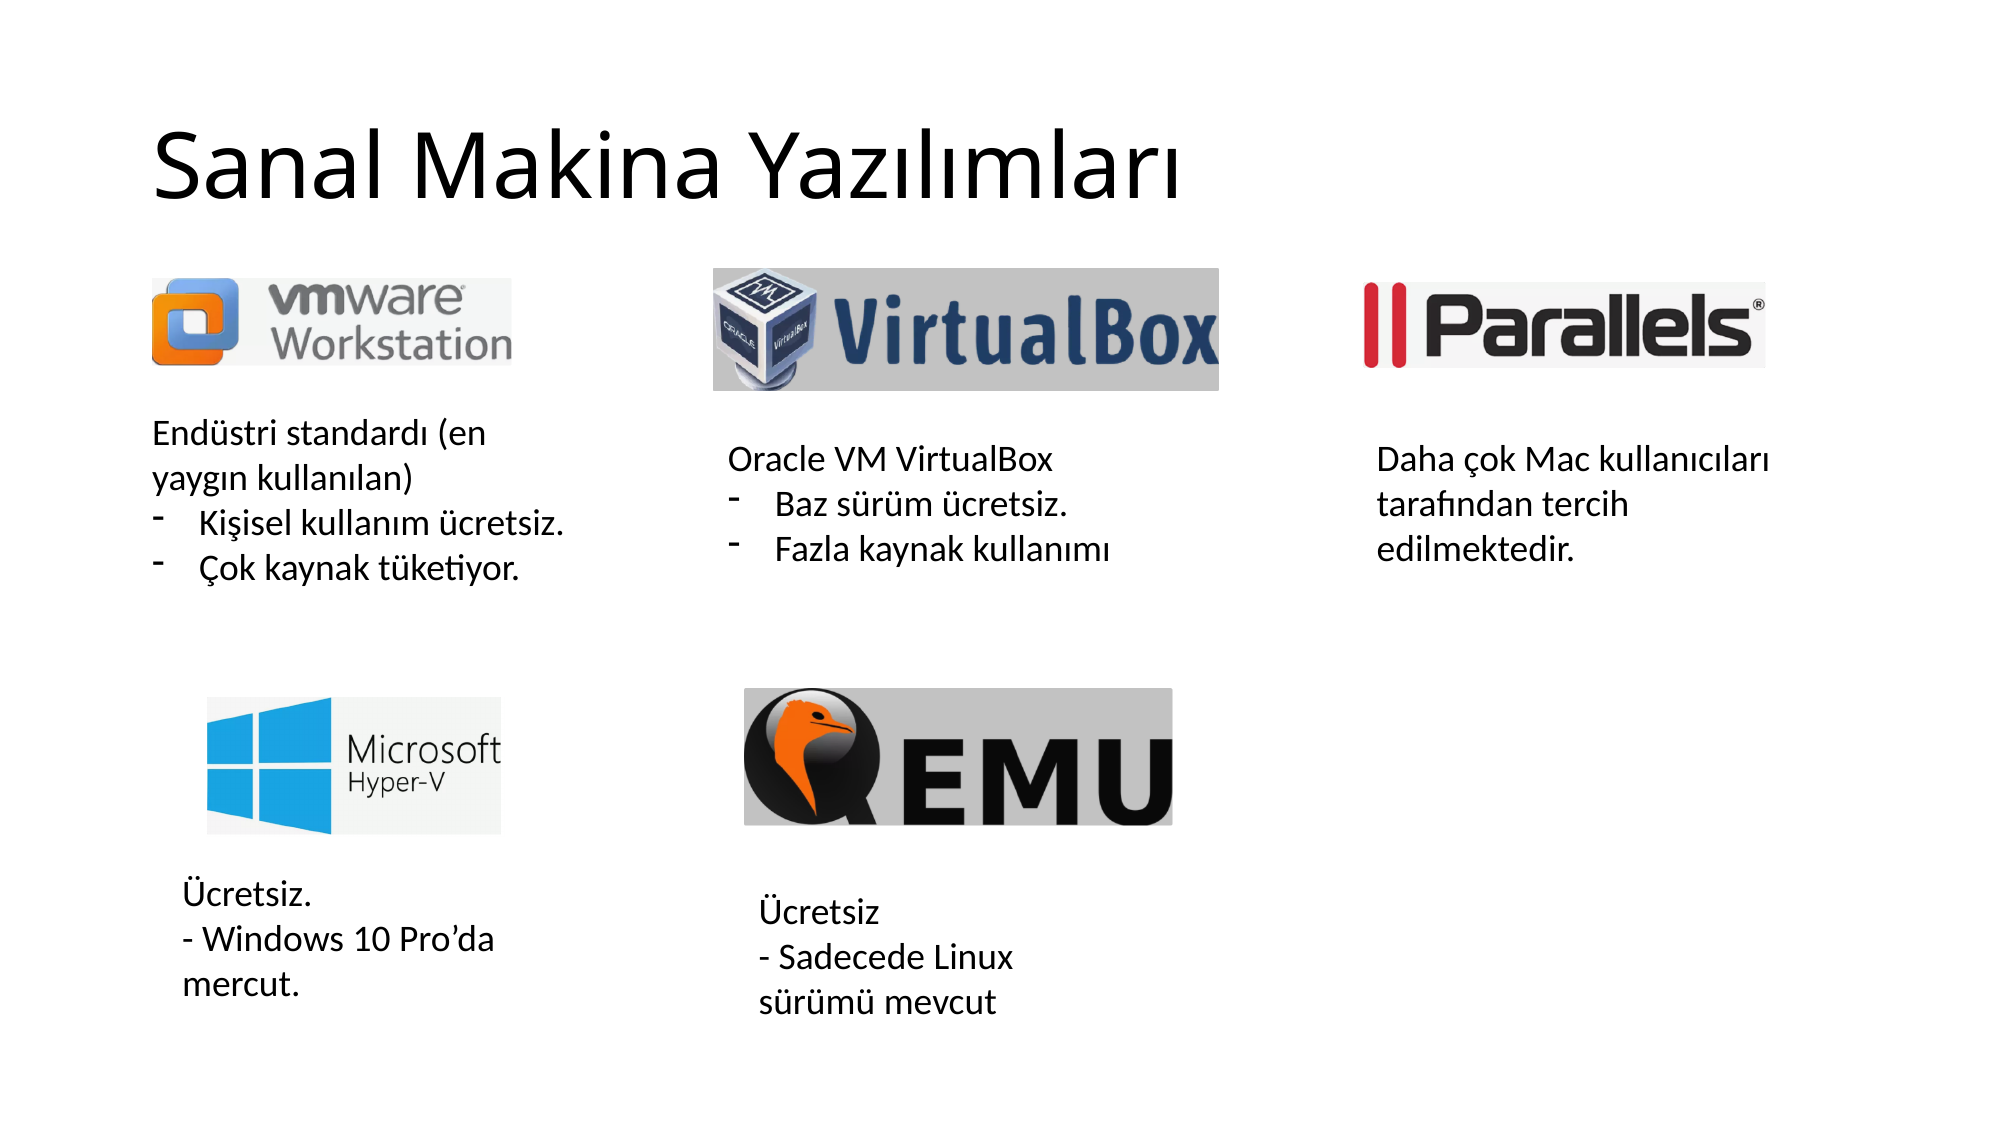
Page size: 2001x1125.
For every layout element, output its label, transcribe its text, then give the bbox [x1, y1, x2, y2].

picture [206, 697, 505, 837]
picture [151, 277, 514, 368]
text_box Endüstri standardı (en yaygın kullanılan) Kişisel kullanım ücretsiz. Çok kaynak tüketiyor. [137, 400, 583, 596]
text_box Daha çok Mac kullanıcıları tarafından tercih edilmektedir. [1361, 426, 1802, 577]
picture [743, 688, 1174, 830]
title Sanal Makina Yazılımları [137, 59, 1863, 278]
text_box Oracle VM VirtualBox Baz sürüm ücretsiz. Fazla kaynak kullanımı [713, 426, 1205, 577]
text_box [975, 537, 1025, 588]
picture [713, 265, 1222, 398]
text_box Ücretsiz - Sadecede Linux sürümü mevcut [743, 879, 1146, 1030]
picture [1361, 277, 1770, 376]
text_box Ücretsiz. - Windows 10 Pro’da mercut. [167, 862, 570, 1012]
